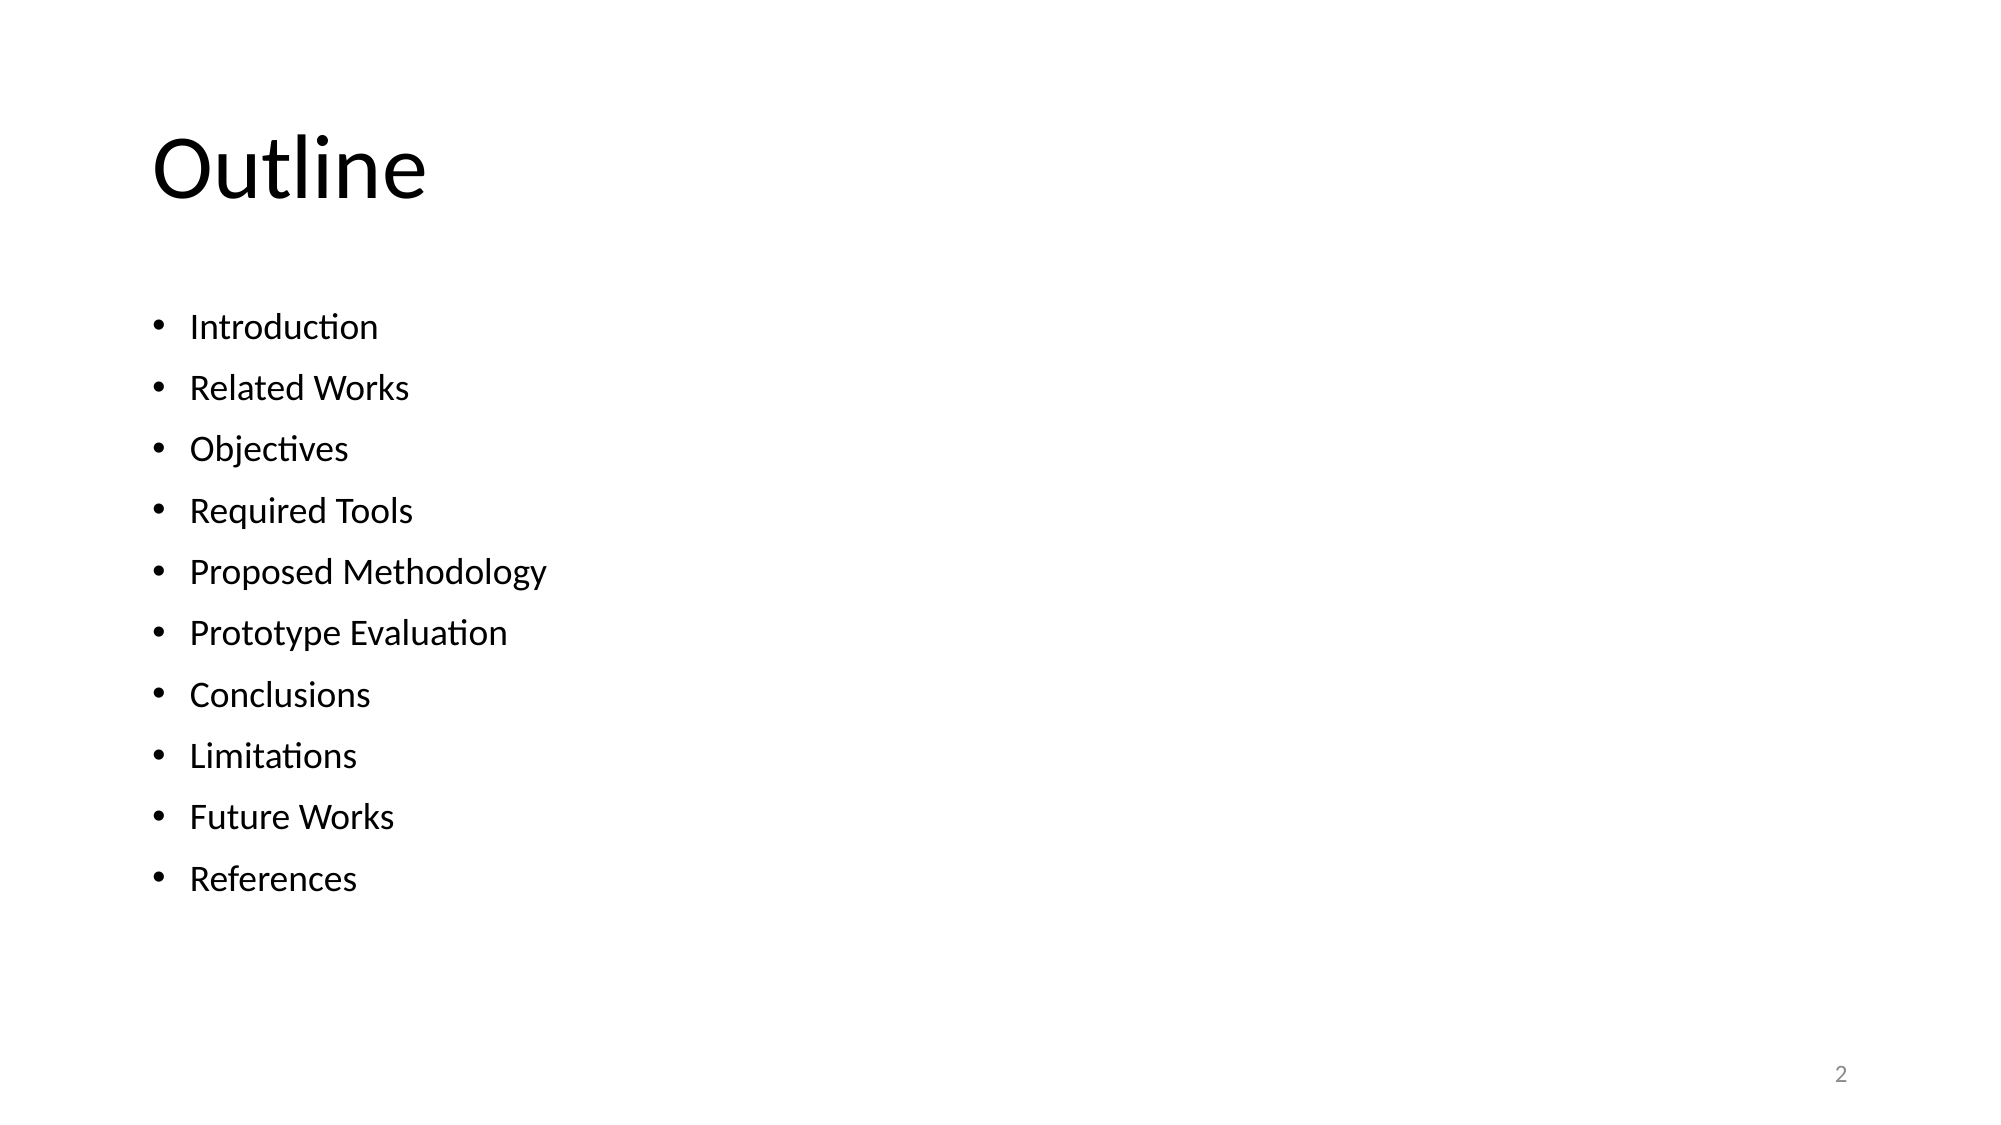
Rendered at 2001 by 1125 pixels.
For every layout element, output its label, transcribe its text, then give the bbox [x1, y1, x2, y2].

title Outline [137, 59, 1863, 278]
list Introduction Related Works Objectives Required Tools Proposed Methodology Prototype Evaluation Conclusions Limitations Future Works References [137, 299, 1863, 1014]
slide_number 2 [1412, 1042, 1863, 1103]
